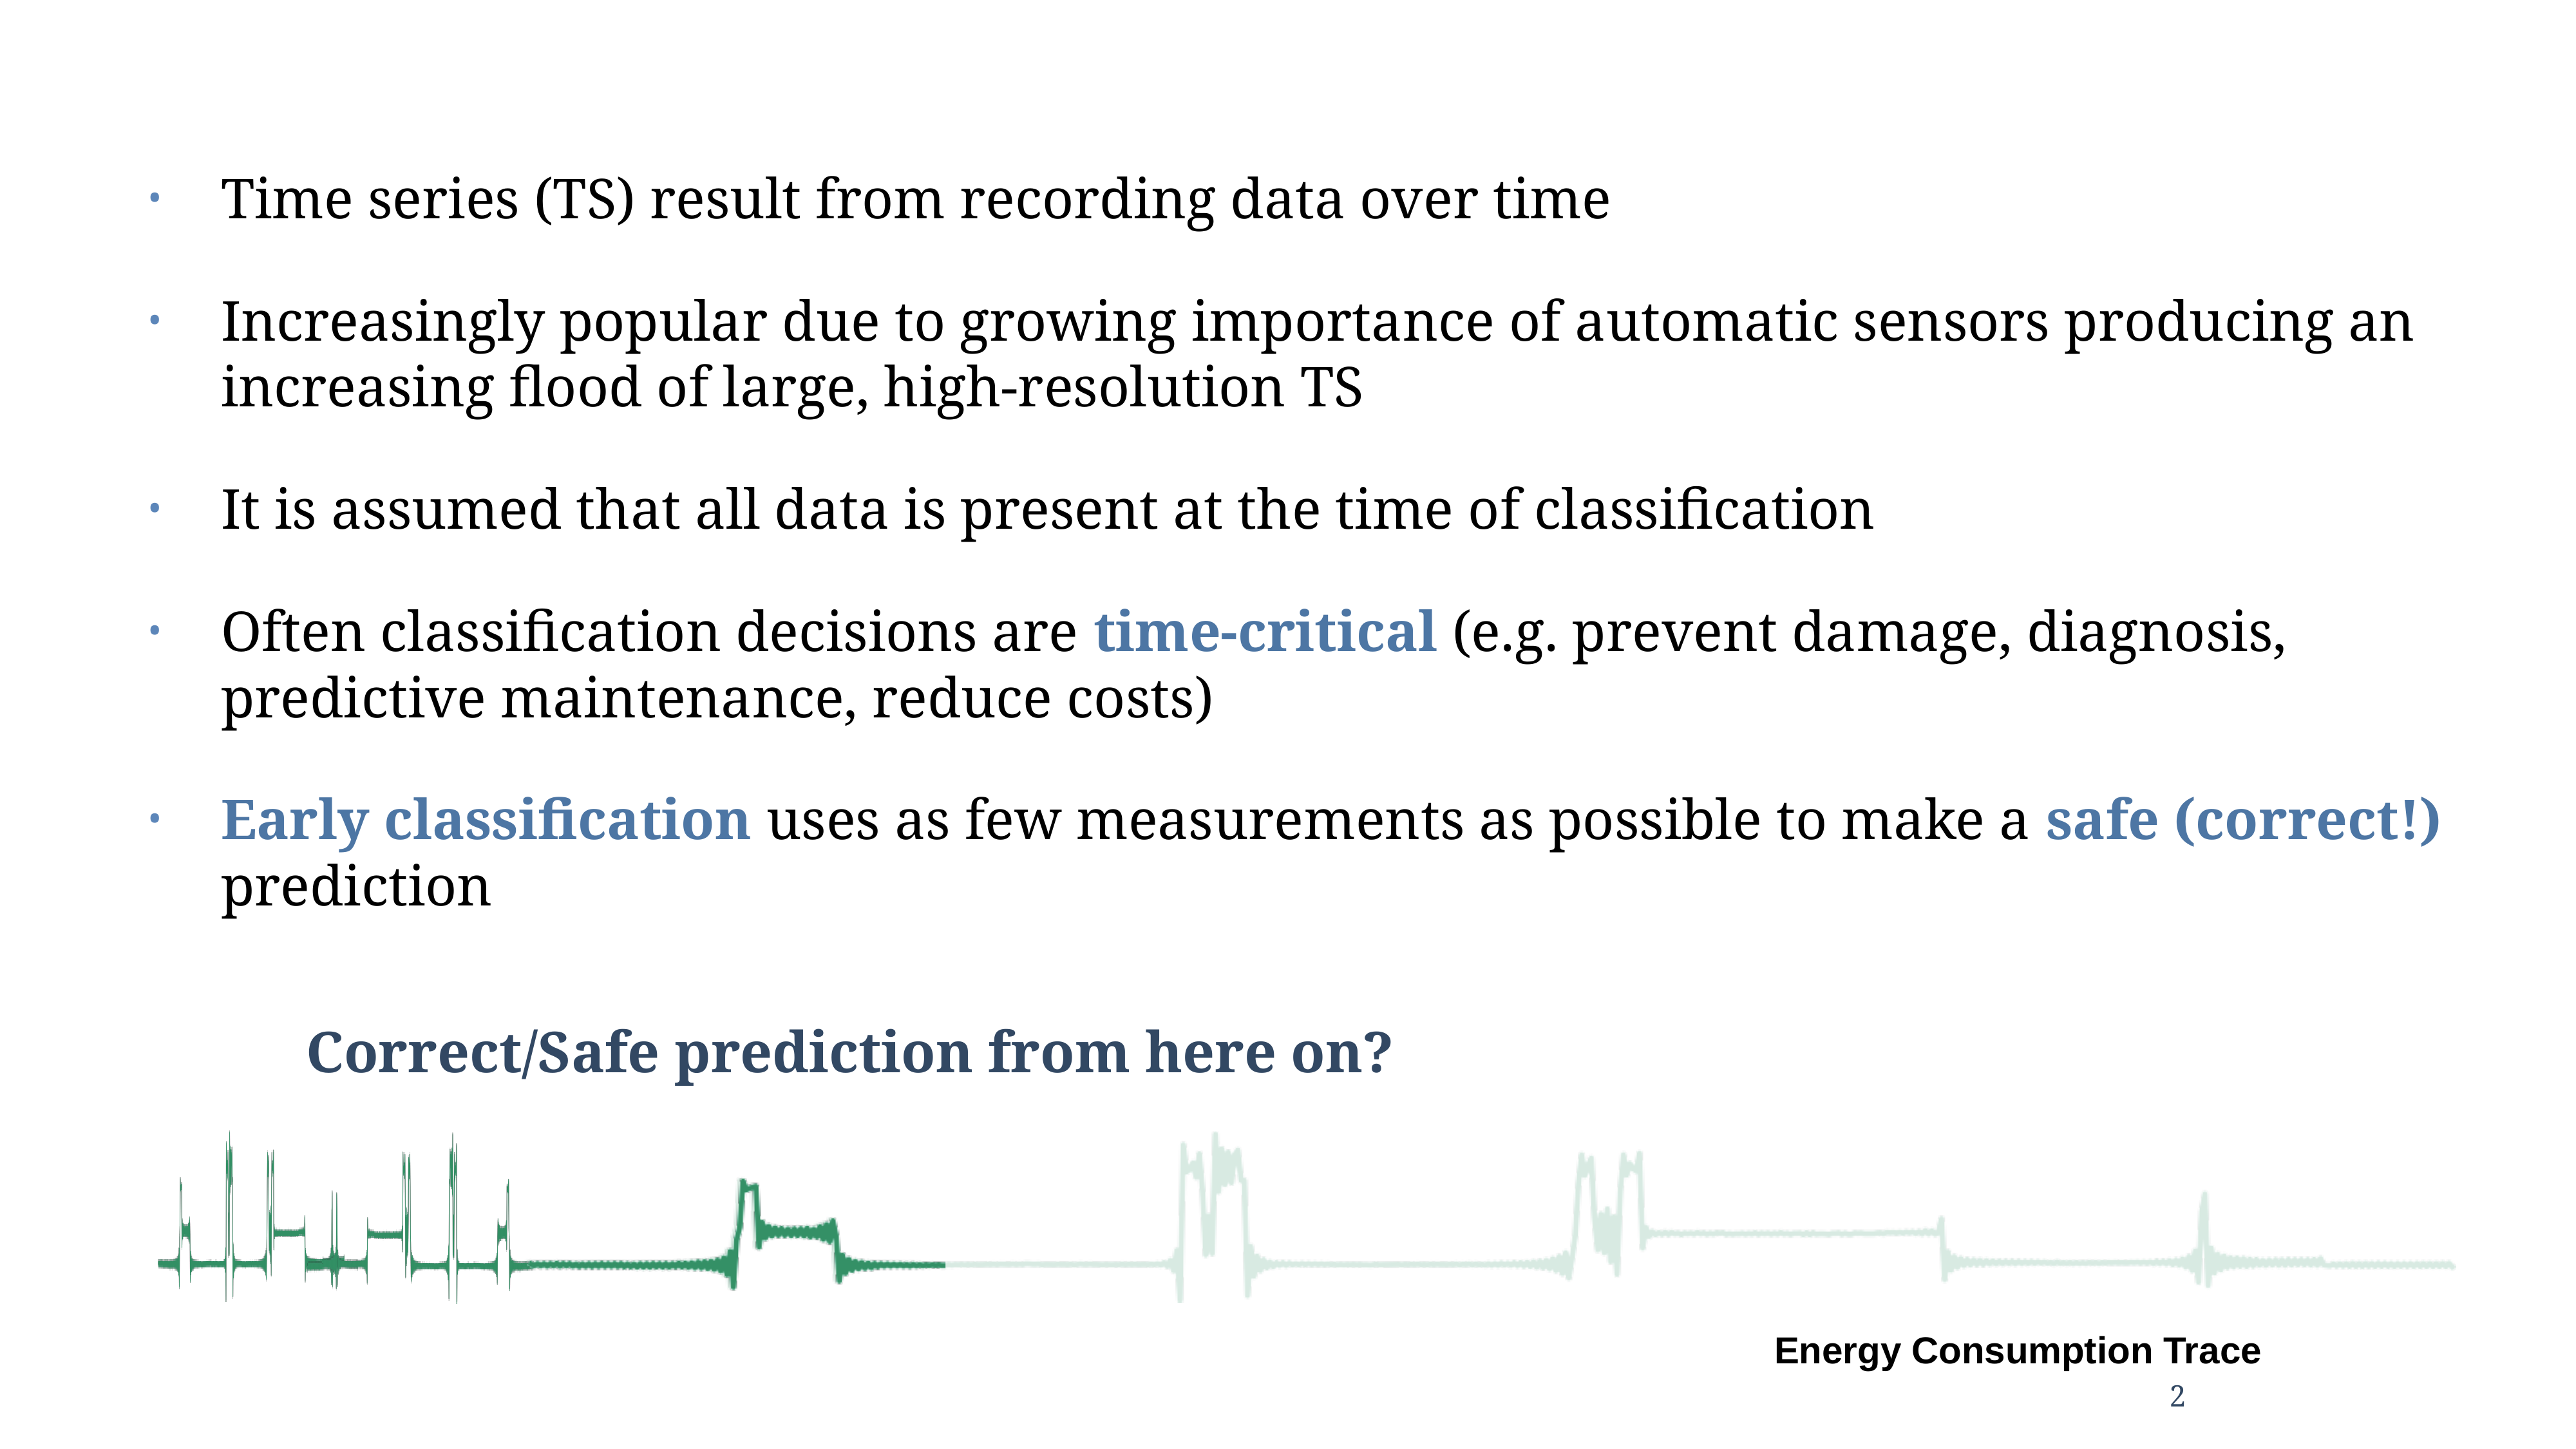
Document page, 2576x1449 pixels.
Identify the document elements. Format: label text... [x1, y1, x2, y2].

list Time series (TS) result from recording data over time Increasingly popular due to growing importance of automatic sensors producing an increasing flood of large, high-resolution TS It is assumed that all data is present at the time of classification Often classification decisions are time-critical (e.g. prevent damage, diagnosis, predictive maintenance, reduce costs) Early classification uses as few measurements as possible to make a safe (correct!) prediction [139, 155, 2500, 1126]
text_box Energy Consumption Trace [1557, 1309, 2479, 1388]
text_box Correct/Safe prediction from here on? [298, 1008, 1403, 1092]
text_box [157, 1130, 2457, 1304]
text_box [2097, 1369, 2259, 1425]
